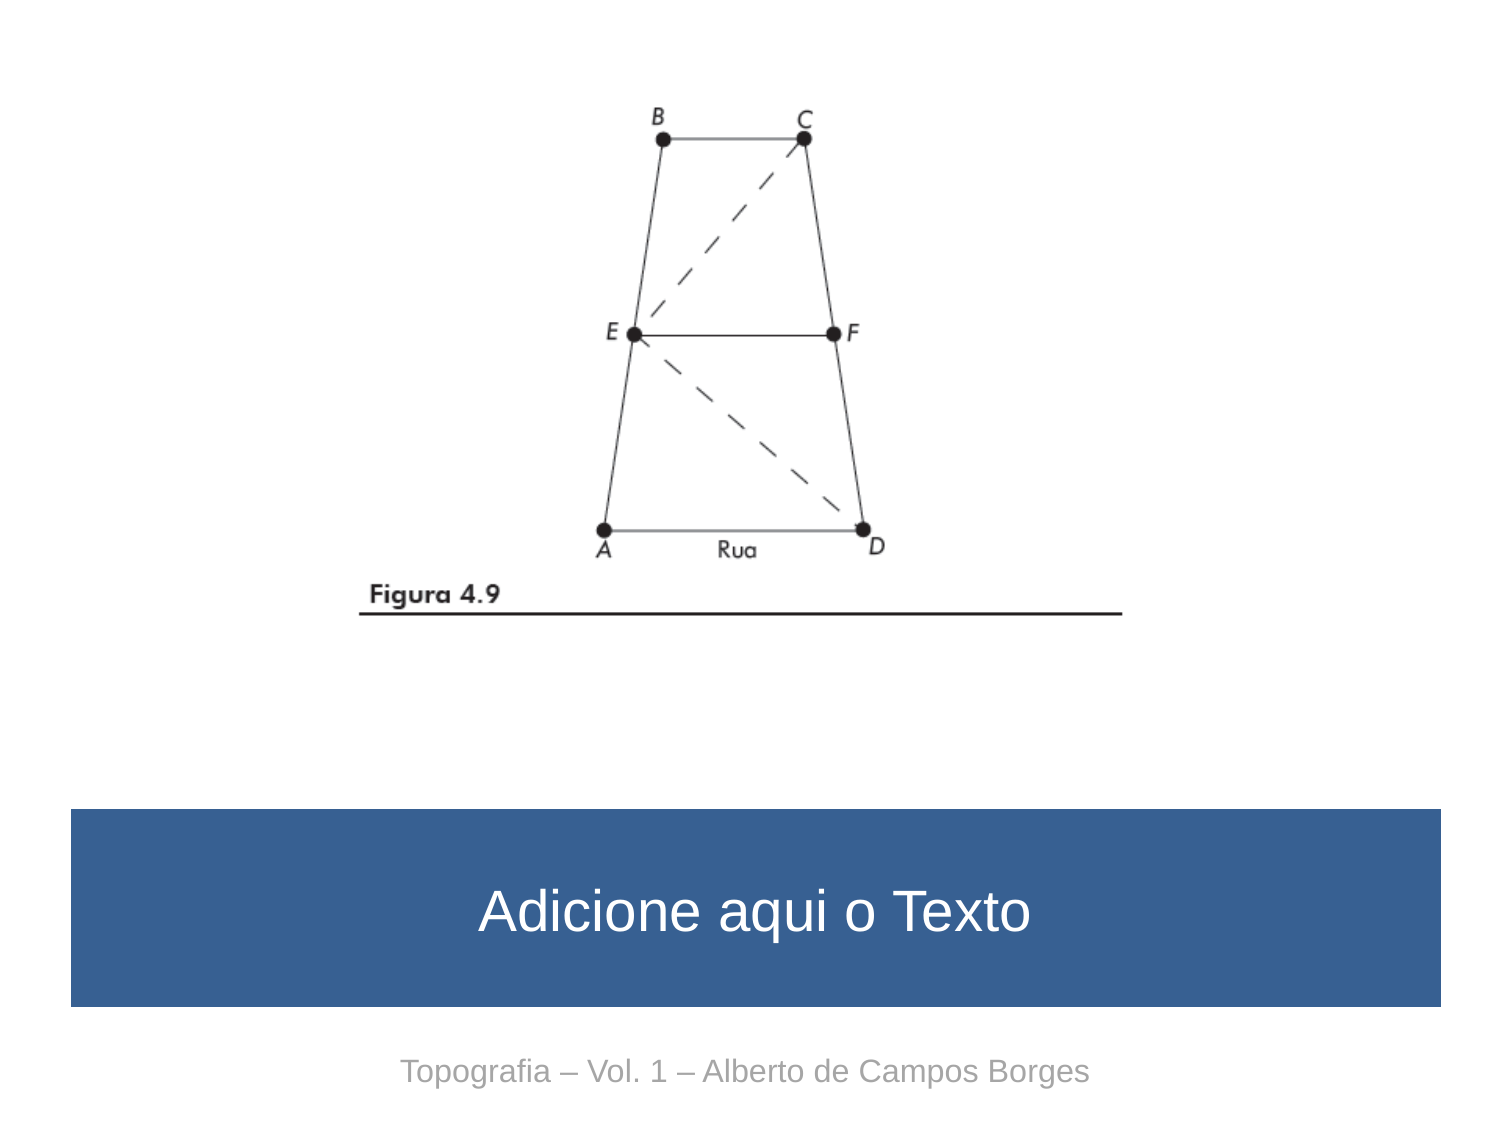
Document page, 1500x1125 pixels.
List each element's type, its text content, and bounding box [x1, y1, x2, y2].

text_box Adicione aqui o Texto [70, 808, 1442, 1008]
footer Topografia – Vol. 1 – Alberto de Campos Borges [0, 1042, 1500, 1103]
picture [288, 89, 1135, 633]
